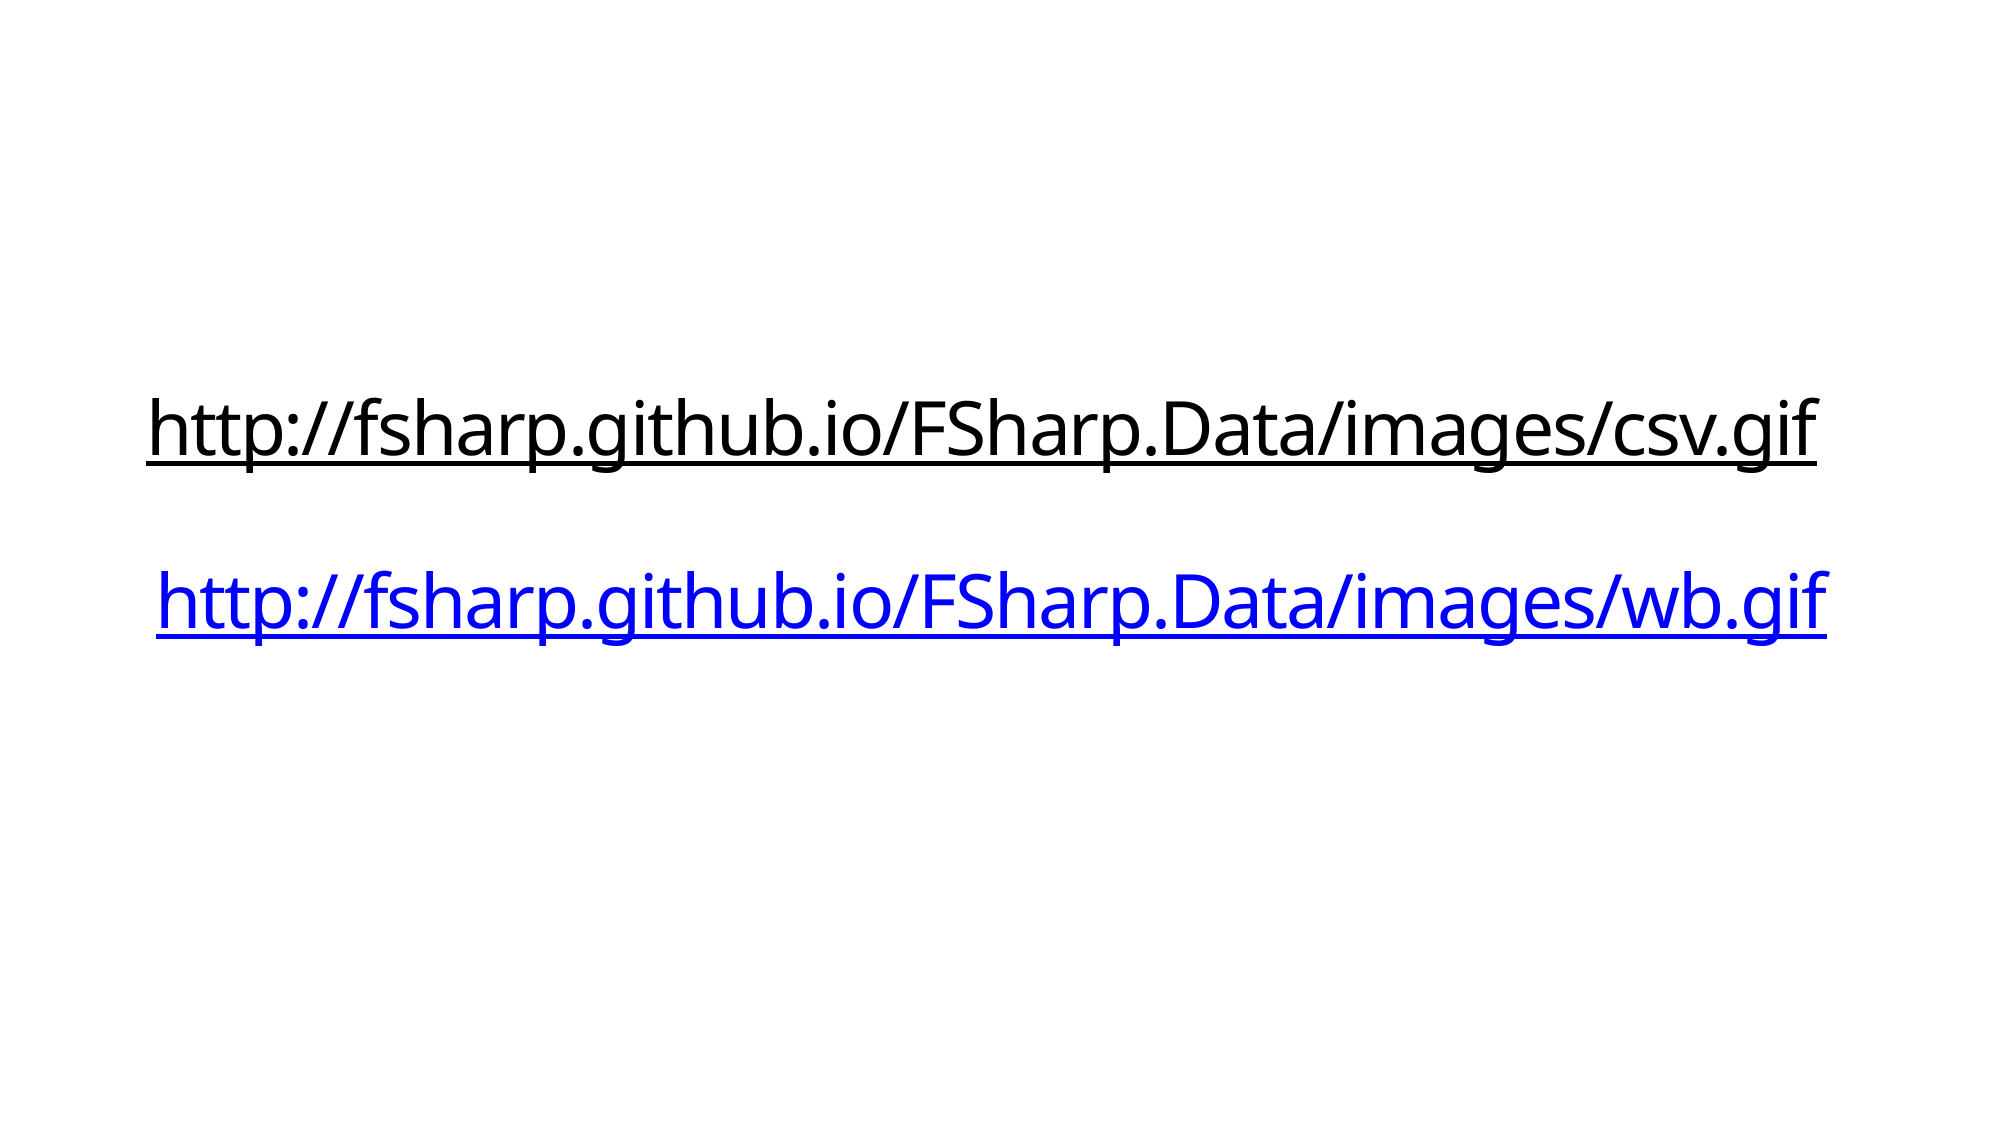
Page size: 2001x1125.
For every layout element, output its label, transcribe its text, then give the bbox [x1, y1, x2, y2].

title http://fsharp.github.io/FSharp.Data/images/csv.gif http://fsharp.github.io/FSharp.Data/images/wb.gif [74, 381, 1909, 709]
